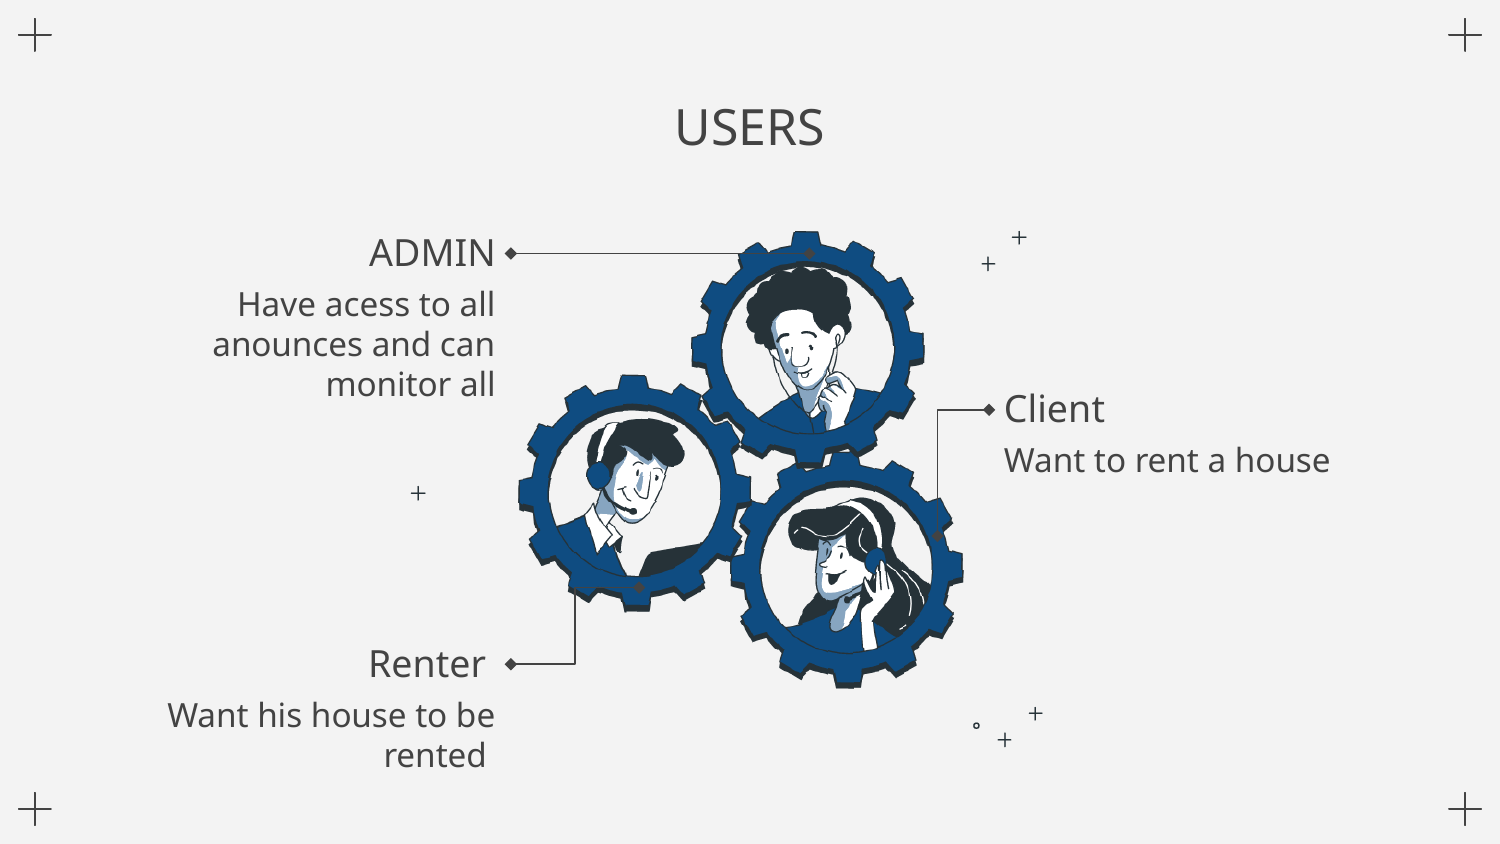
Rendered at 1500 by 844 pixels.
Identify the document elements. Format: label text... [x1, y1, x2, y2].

text_box Want to rent a house [996, 450, 1381, 527]
text_box Renter [119, 624, 504, 704]
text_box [510, 587, 640, 665]
text_box Client [996, 370, 1381, 450]
text_box Want his house to be rented [119, 704, 511, 782]
text_box ADMIN [119, 214, 511, 293]
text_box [937, 409, 990, 537]
picture [506, 211, 1054, 772]
text_box Have acess to all anounces and can monitor all [119, 293, 504, 371]
title USERS [231, 80, 1269, 176]
picture [396, 464, 440, 531]
